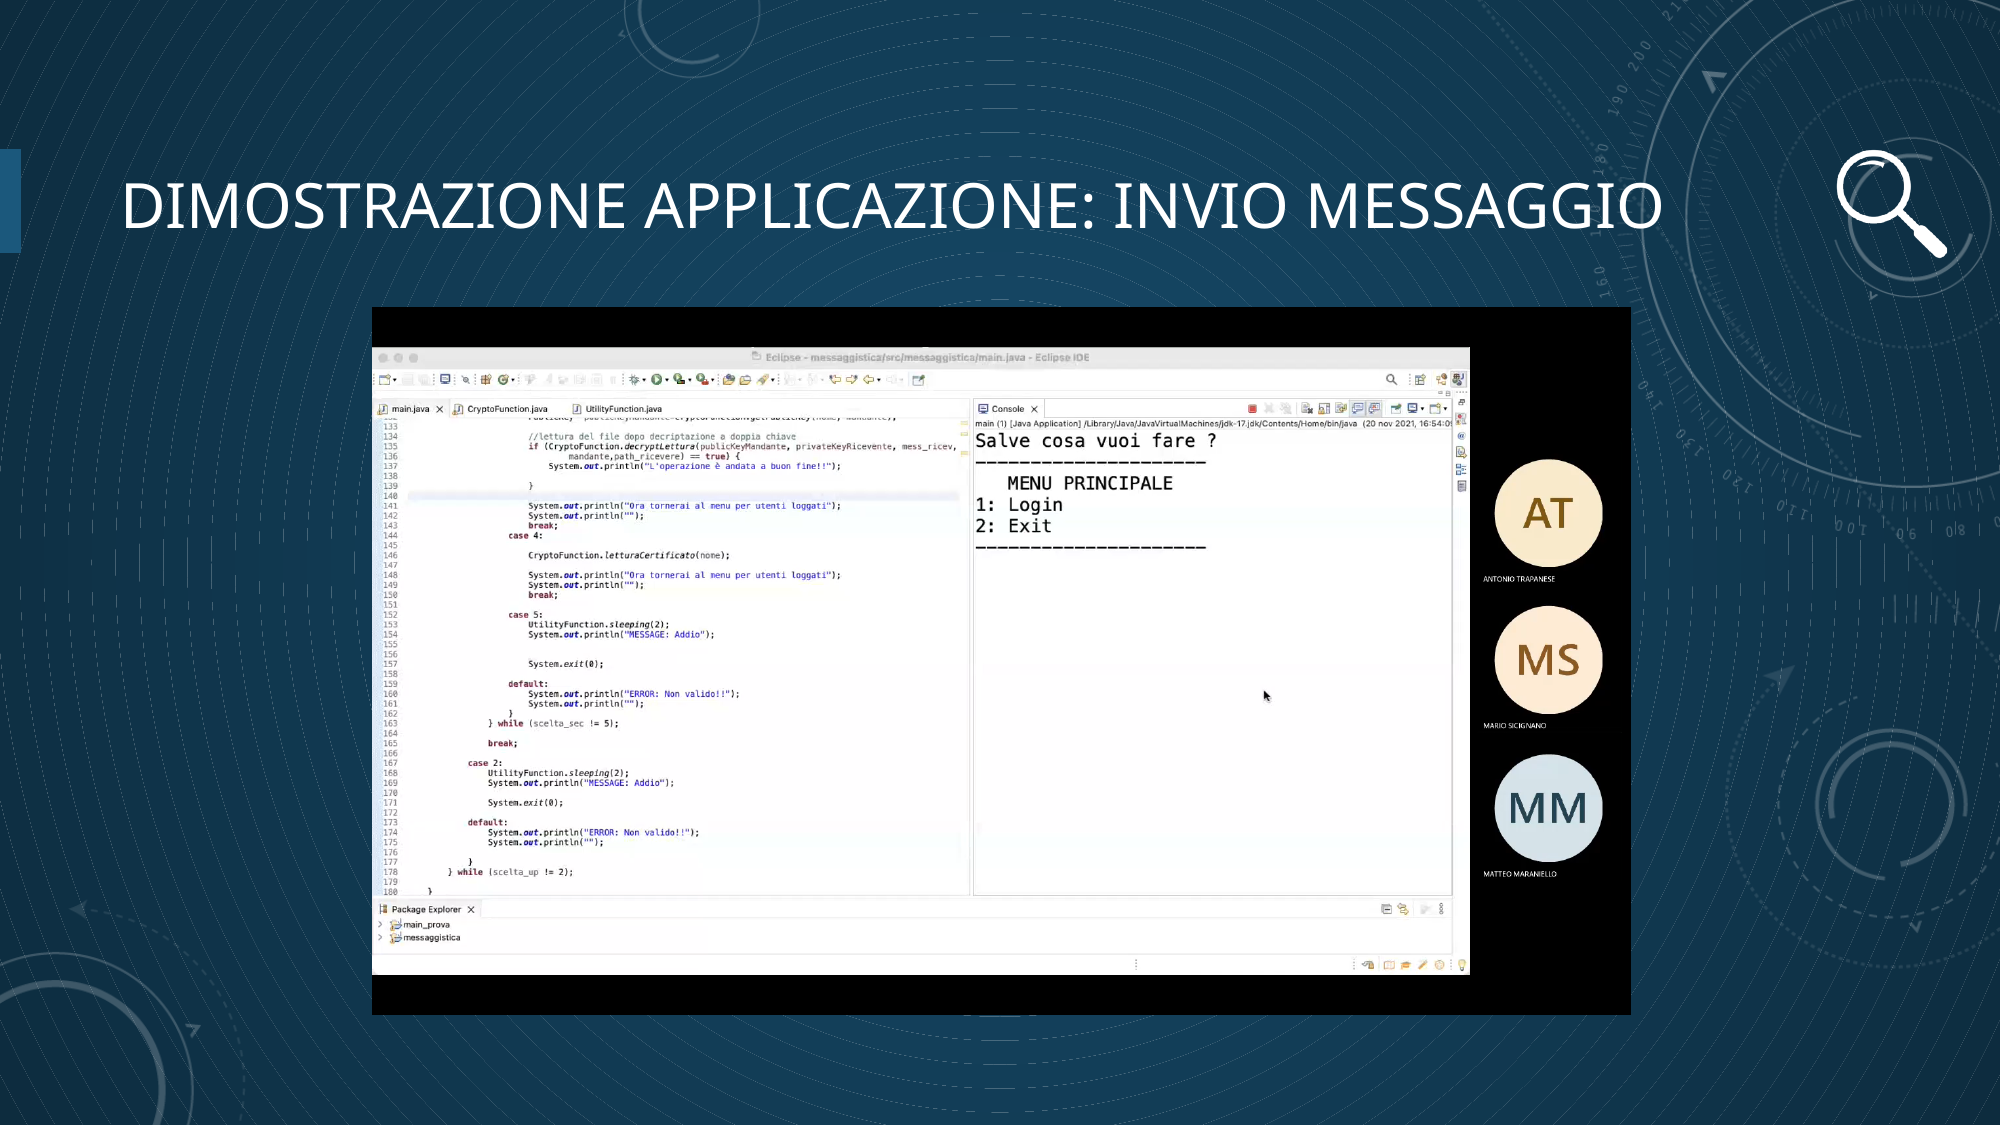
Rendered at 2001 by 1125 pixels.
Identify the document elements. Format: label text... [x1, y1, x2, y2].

title Dimostrazione Applicazione: invio messaggio [111, 99, 1892, 308]
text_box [371, 306, 1632, 1016]
picture [0, 0, 2000, 1125]
